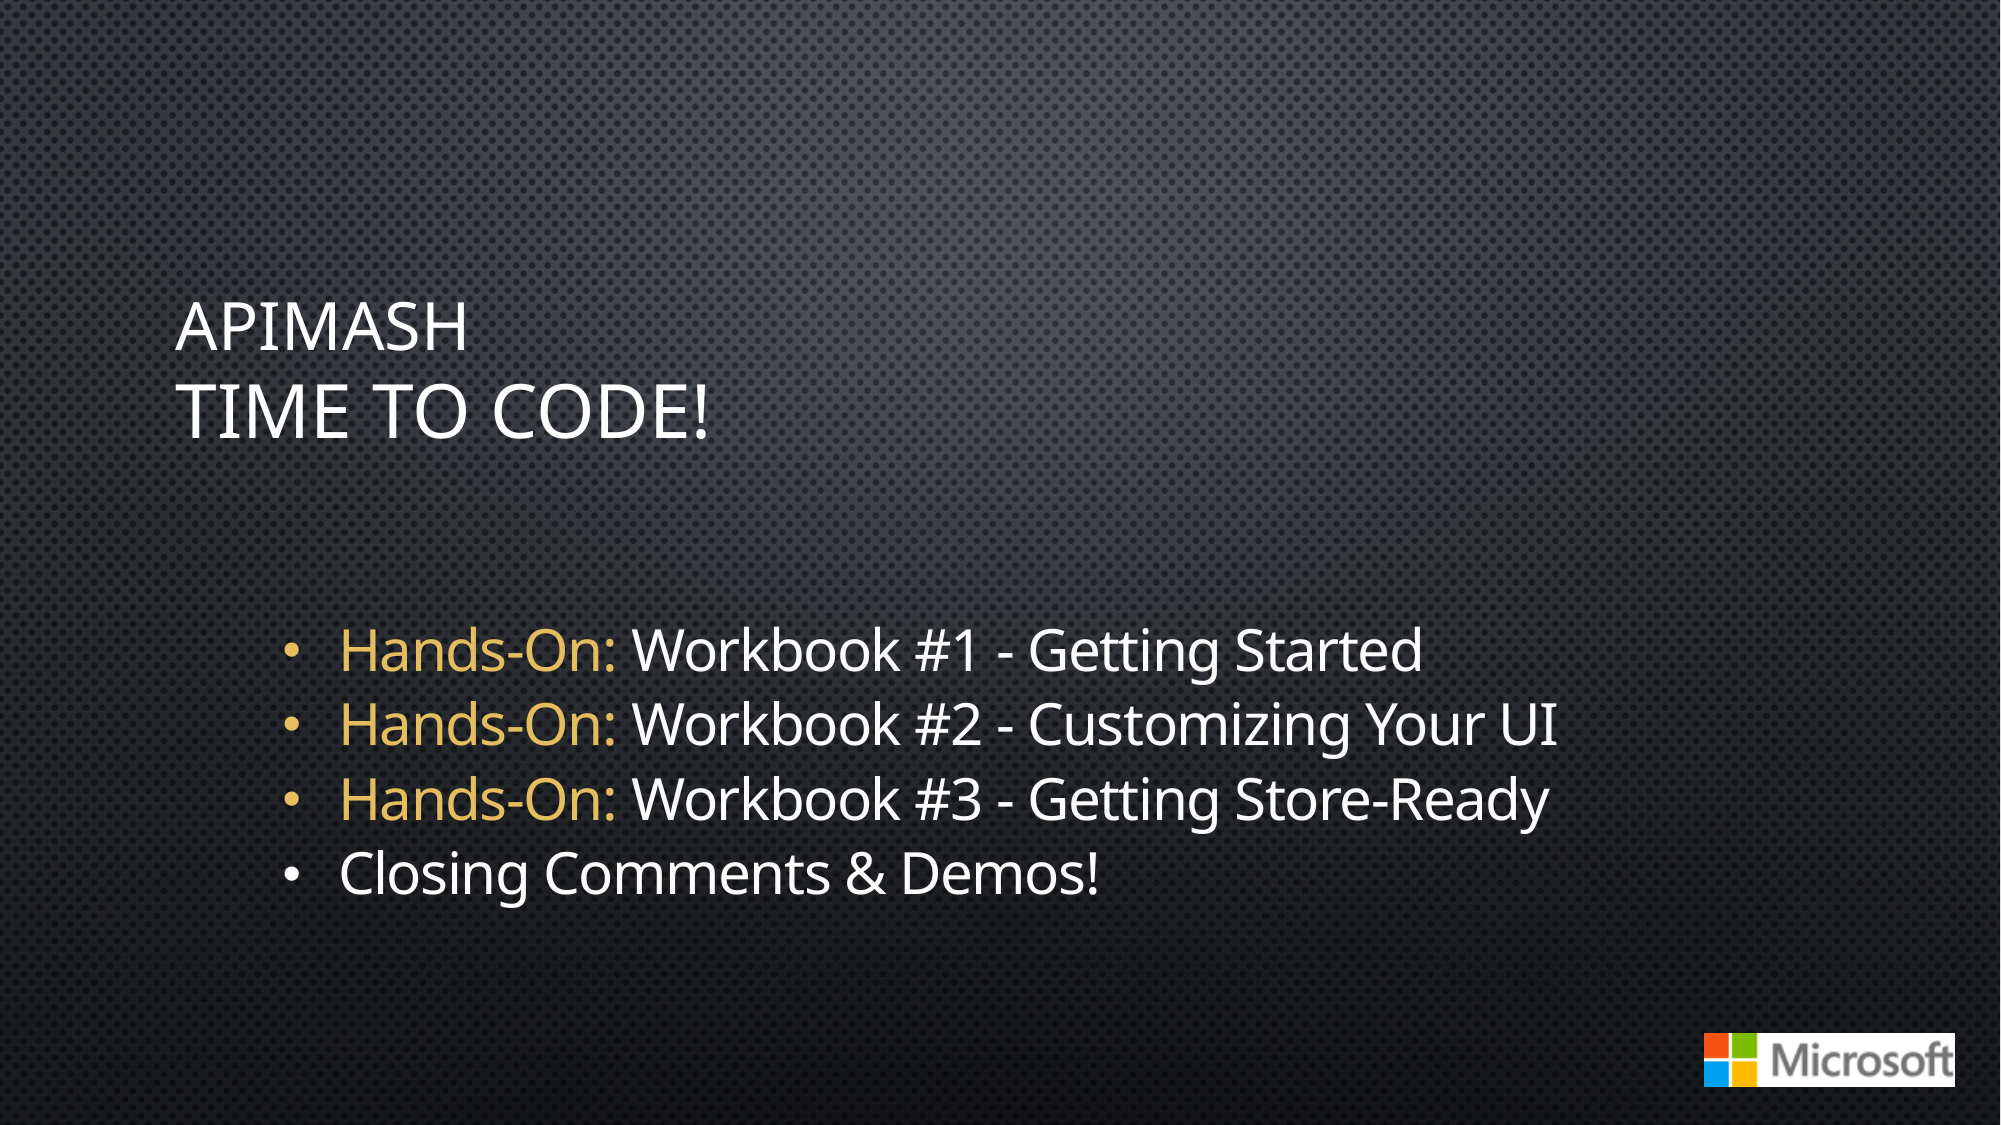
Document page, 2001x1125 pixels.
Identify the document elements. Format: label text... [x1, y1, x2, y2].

text_box Hands-On: Workbook #1 - Getting Started Hands-On: Workbook #2 - Customizing Your UI Hands-On: Workbook #3 - Getting Store-Ready Closing Comments & Demos! [267, 613, 1833, 1021]
picture [1704, 1032, 1955, 1087]
title APIMASH Time to Code! [160, 228, 1841, 510]
